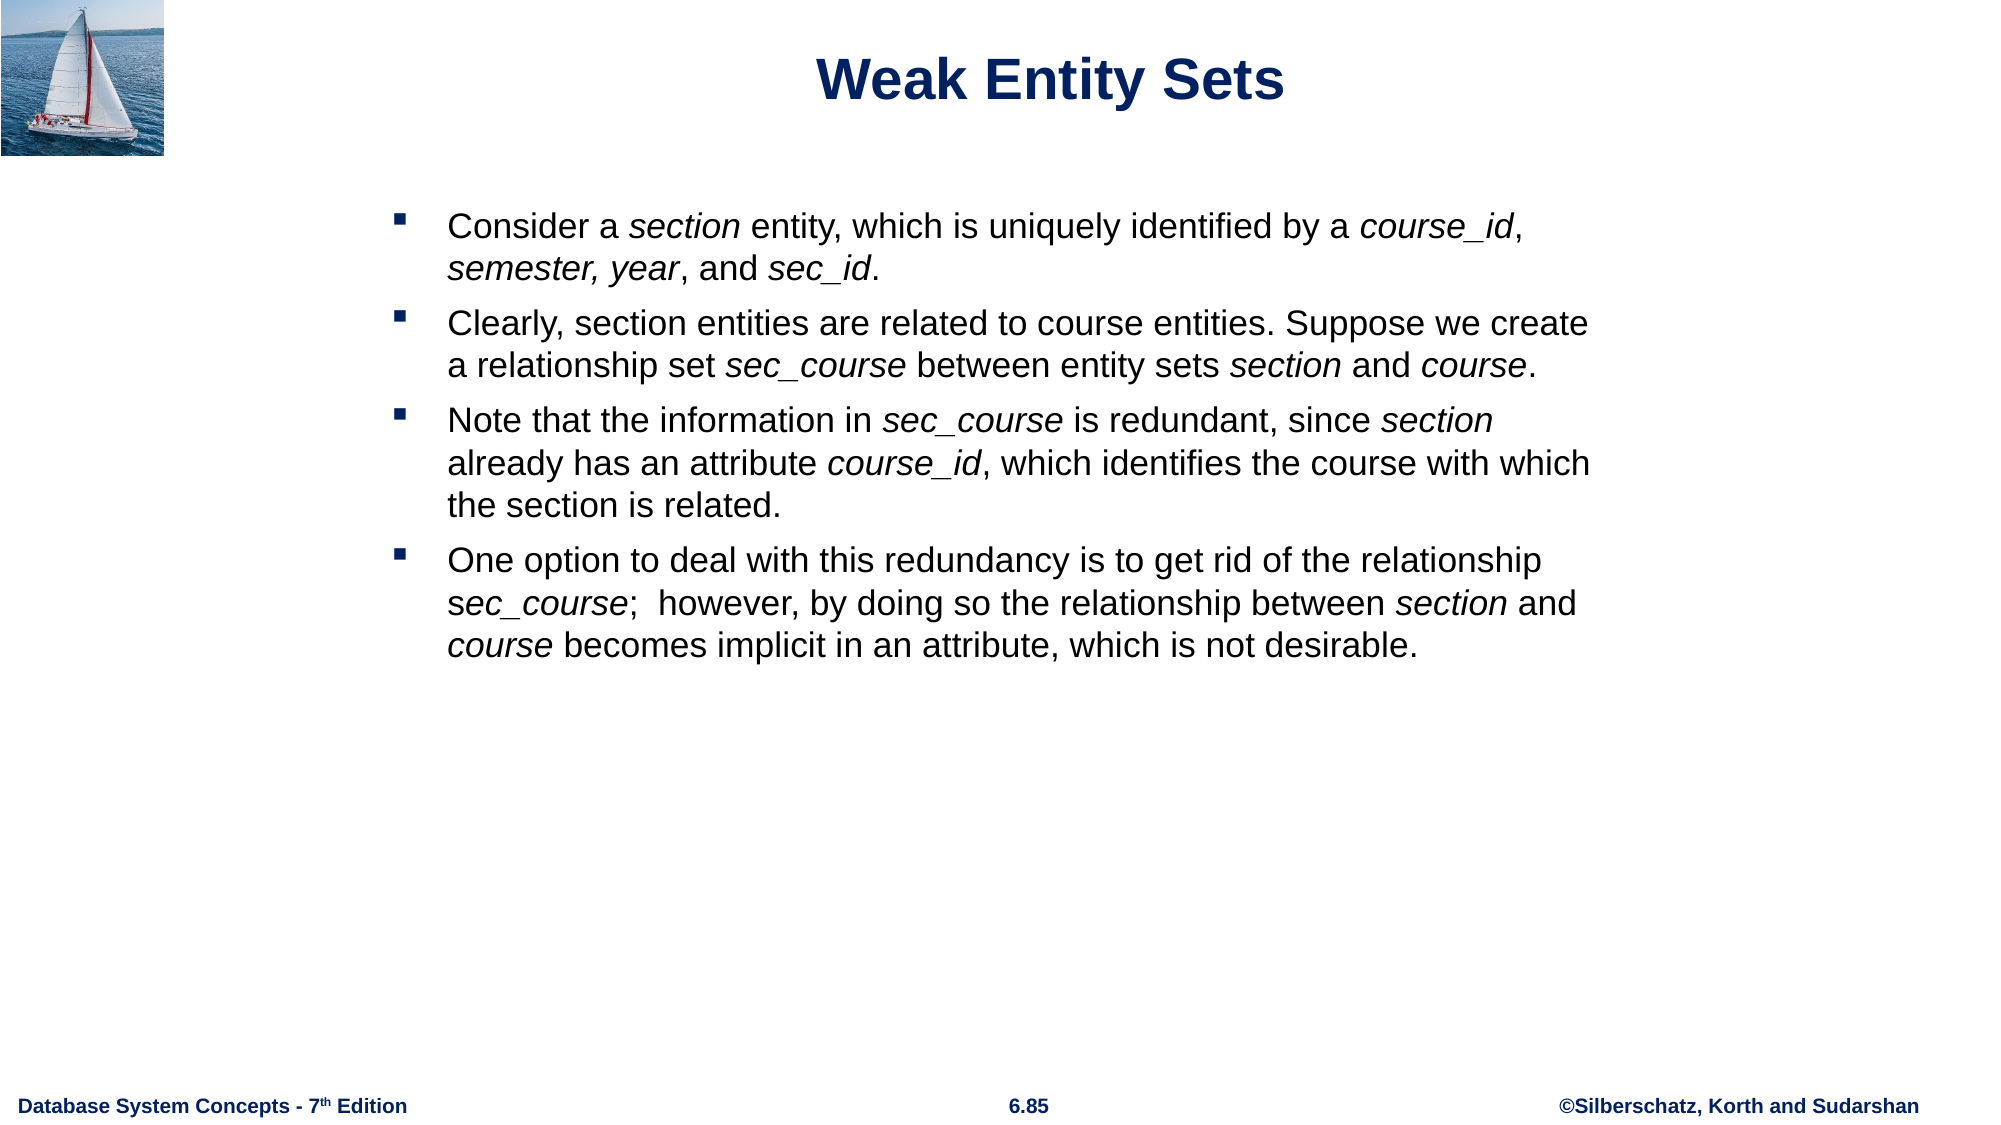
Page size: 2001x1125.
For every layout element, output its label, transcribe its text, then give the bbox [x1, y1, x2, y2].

picture [1, 0, 164, 156]
title Weak Entity Sets [167, 18, 1935, 120]
list Consider a section entity, which is uniquely identified by a course_id, semester, year, and sec_id. Clearly, section entities are related to course entities. Suppose we create a relationship set sec_course between entity sets section and course. Note that the information in sec_course is redundant, since section already has an attribute course_id, which identifies the course with which the section is related. One option to deal with this redundancy is to get rid of the relationship sec_course; however, by doing so the relationship between section and course becomes implicit in an attribute, which is not desirable. [376, 195, 1628, 874]
